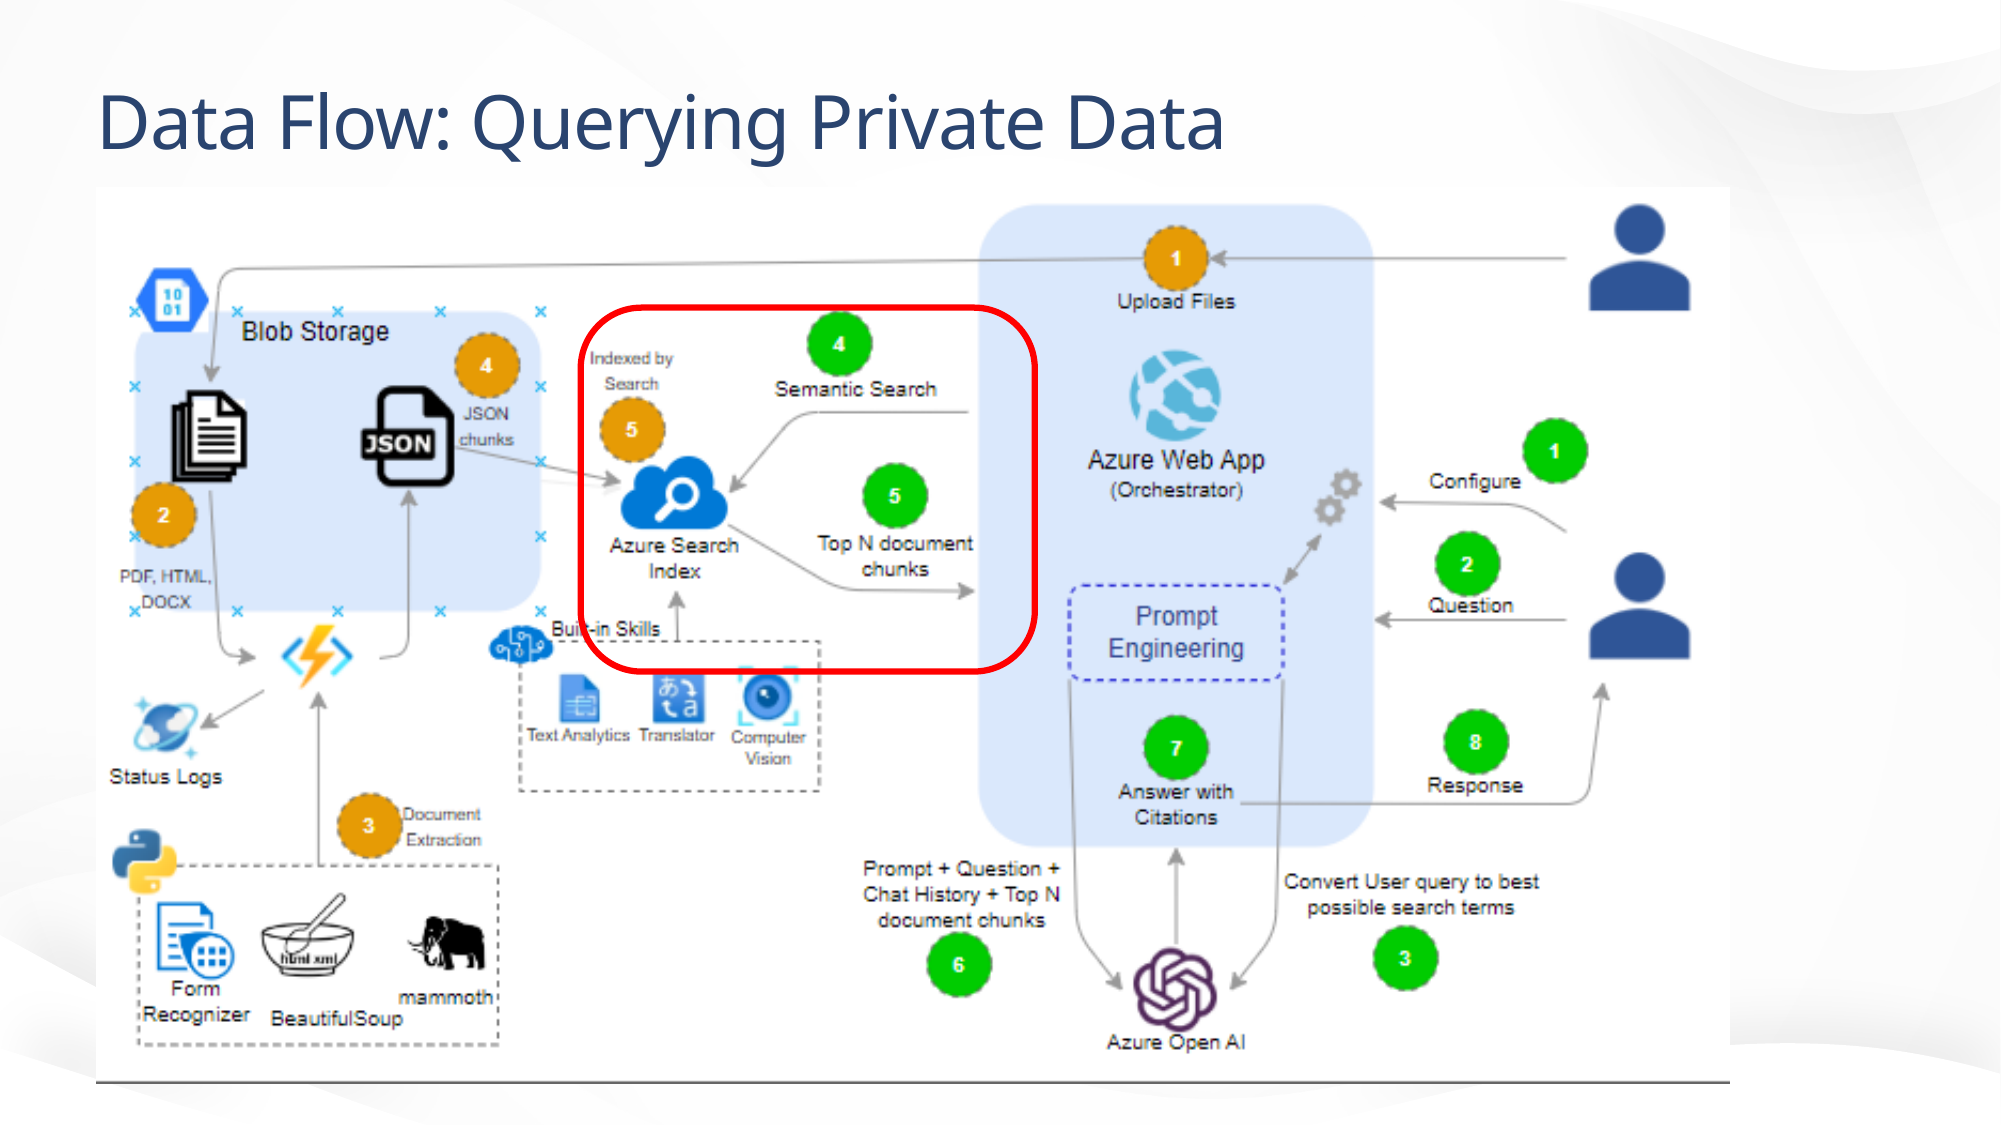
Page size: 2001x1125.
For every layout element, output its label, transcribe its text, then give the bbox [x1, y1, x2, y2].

title Data Flow: Querying Private Data [96, 75, 1904, 166]
picture [96, 187, 1730, 1084]
